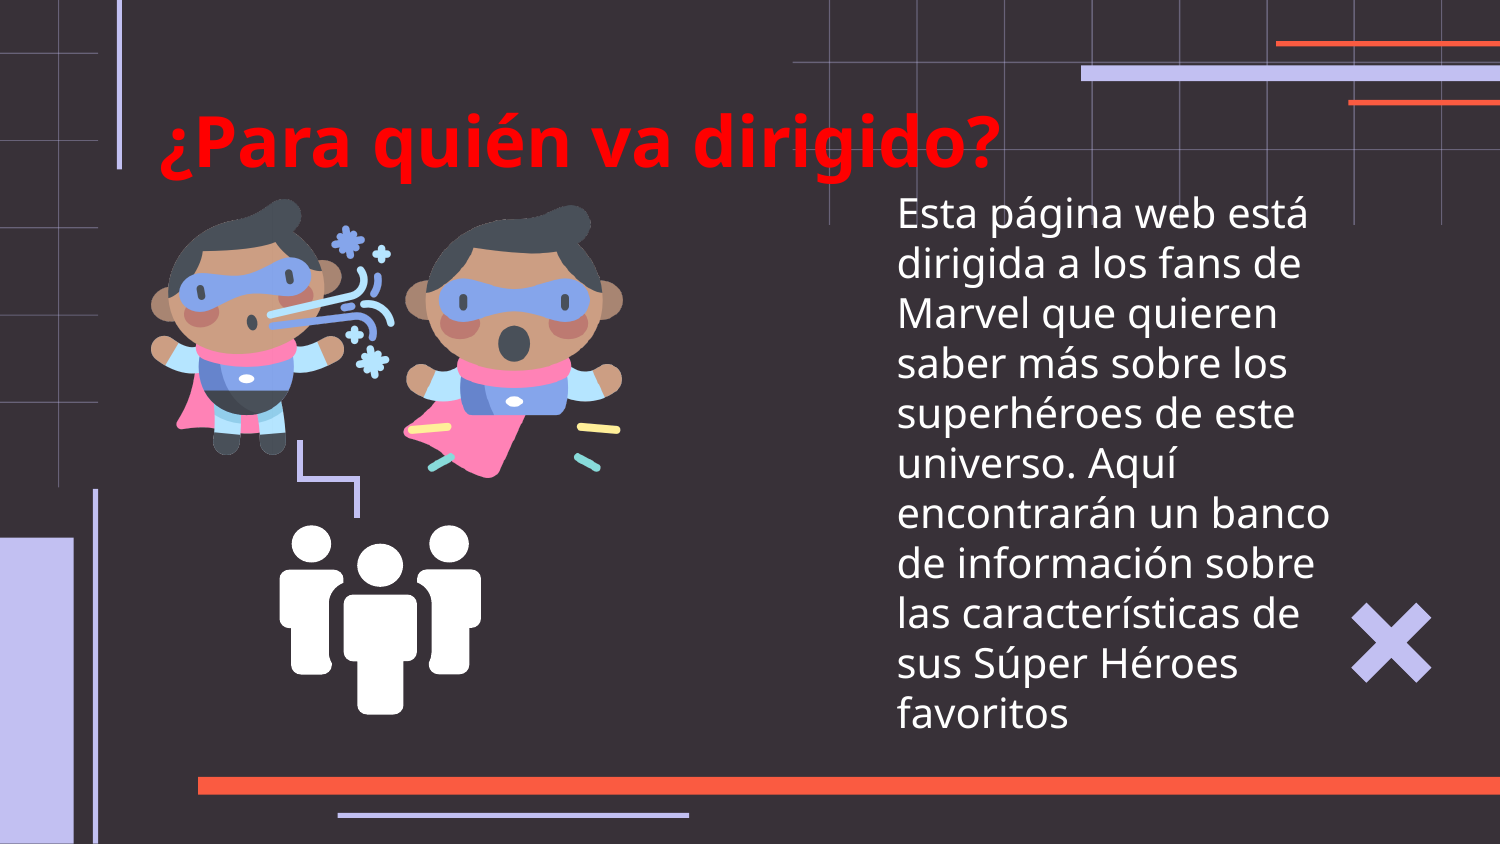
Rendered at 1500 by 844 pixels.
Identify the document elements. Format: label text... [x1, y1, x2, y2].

title ¿Para quién va dirigido? [144, 88, 1356, 192]
picture [144, 199, 650, 478]
list Esta página web está dirigida a los fans de Marvel que quieren saber más sobre los superhéroes de este universo. Aquí encontrarán un banco de información sobre las características de sus Súper Héroes favoritos [881, 171, 1374, 725]
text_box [289, 450, 368, 509]
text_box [279, 525, 482, 715]
